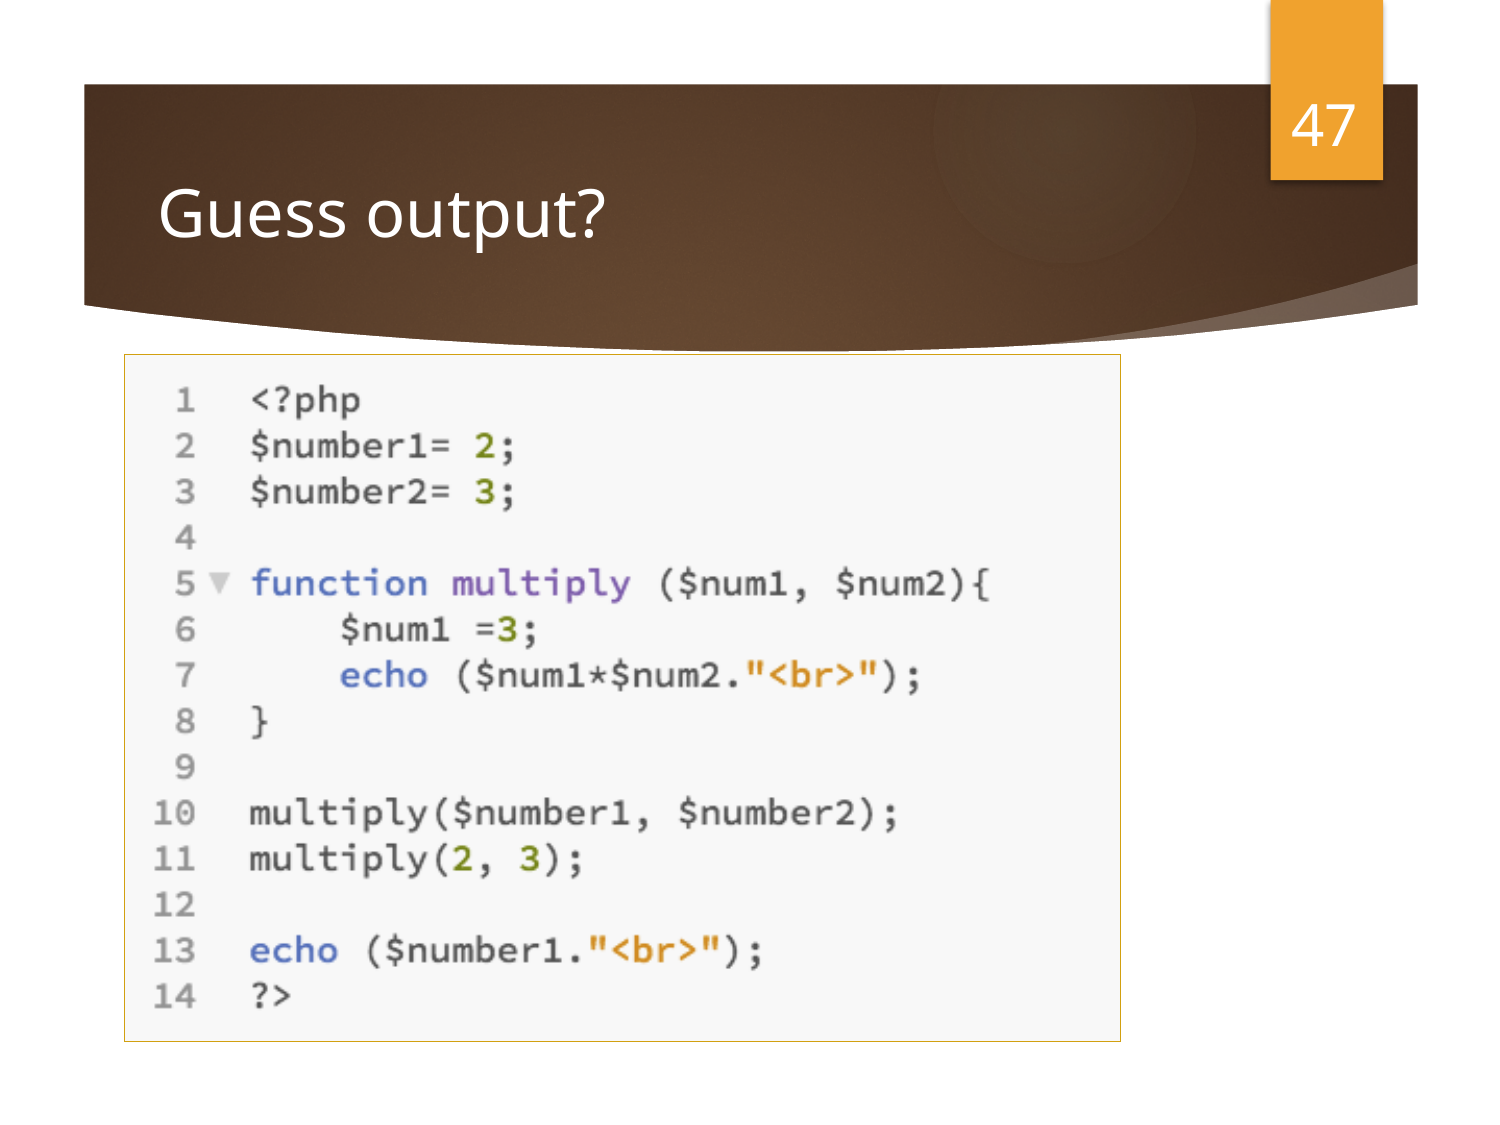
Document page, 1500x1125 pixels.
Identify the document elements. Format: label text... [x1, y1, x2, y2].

title Guess output? [142, 152, 1183, 269]
slide_number 47 [1259, 48, 1390, 175]
picture [124, 353, 1121, 1042]
